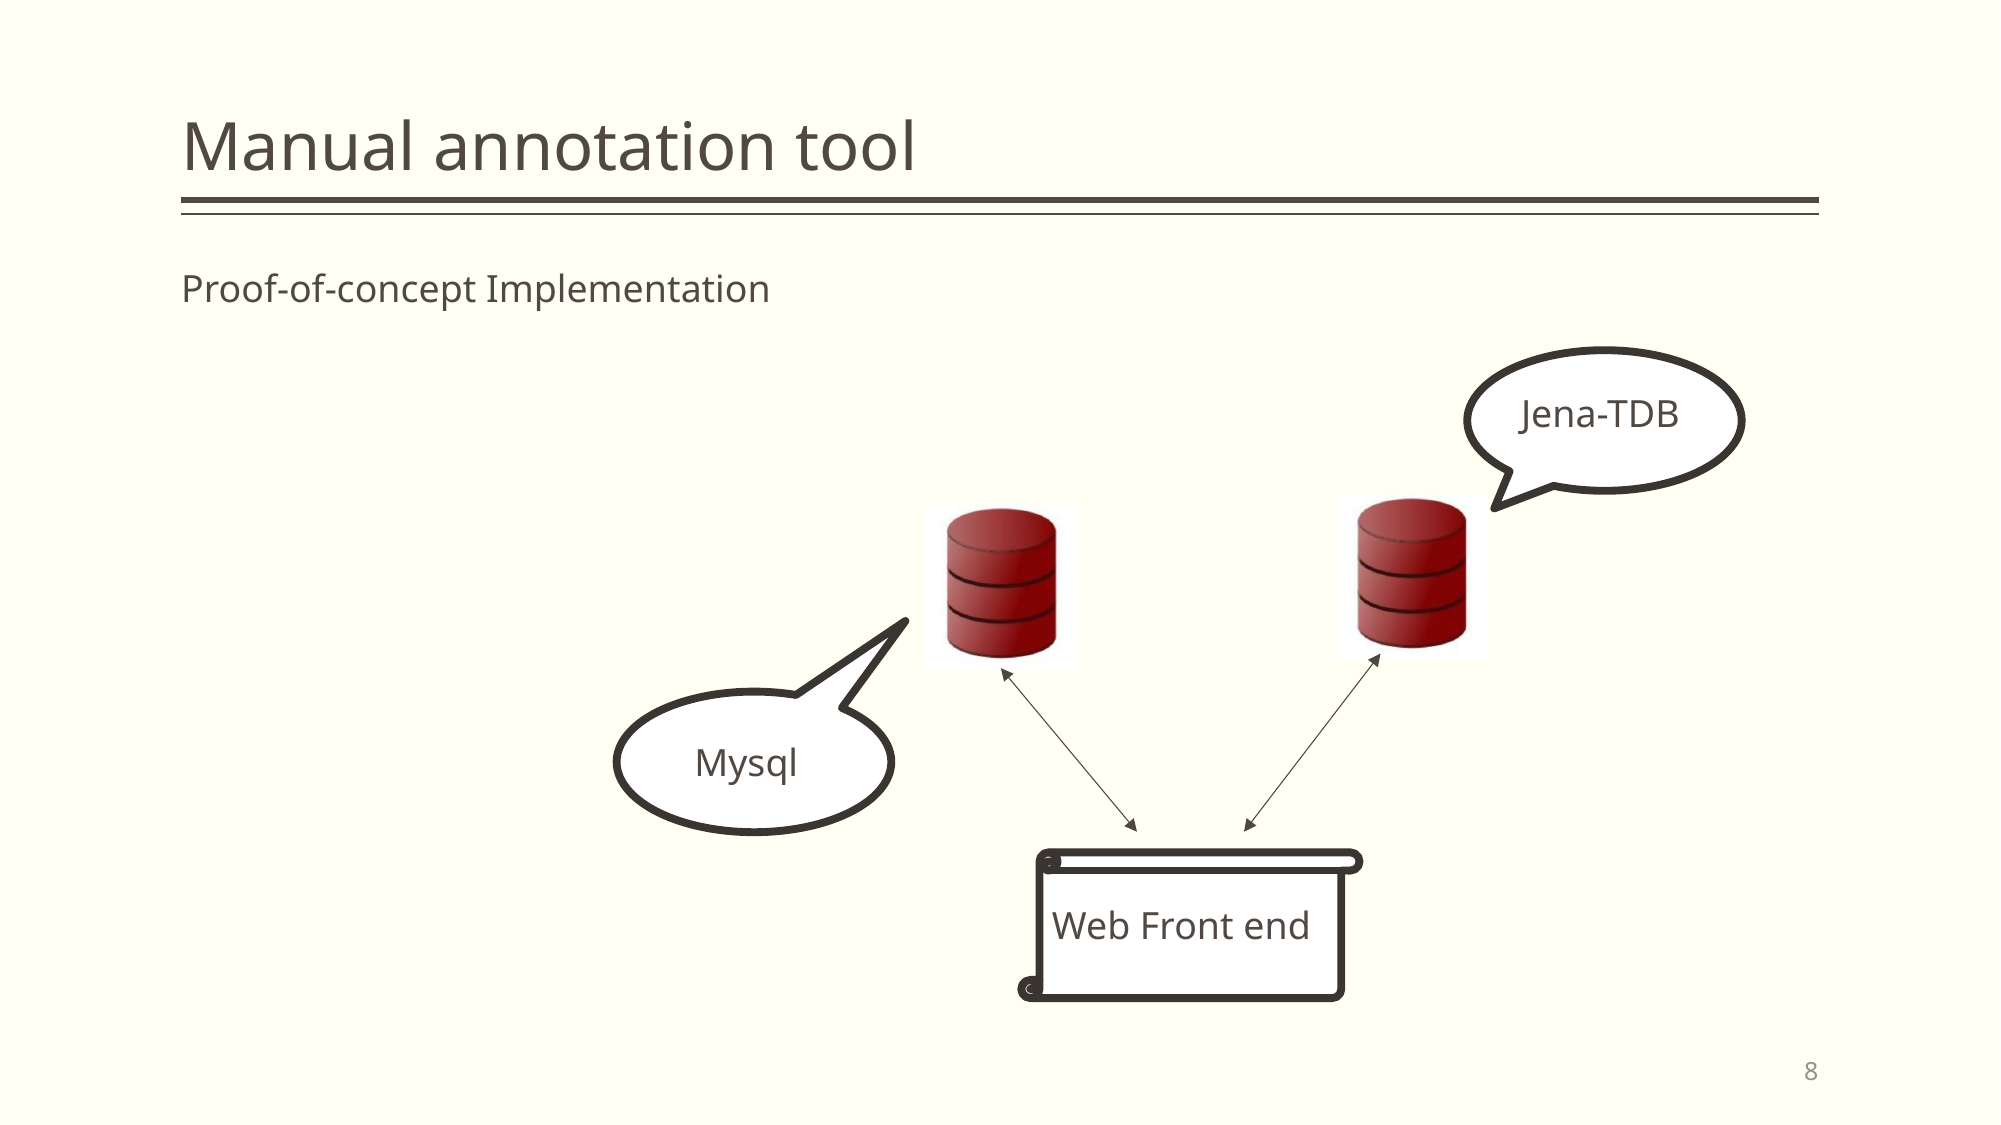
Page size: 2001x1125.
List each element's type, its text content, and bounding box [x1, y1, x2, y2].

slide_number 8 [1518, 1042, 1819, 1103]
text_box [1000, 668, 1137, 832]
text_box [1017, 848, 1364, 1003]
text_box Web Front end [1037, 894, 1345, 955]
list Proof-of-concept Implementation [181, 262, 814, 331]
text_box [1463, 346, 1746, 513]
text_box [612, 617, 910, 837]
title Manual annotation tool [181, 12, 1819, 193]
picture [1335, 495, 1488, 659]
picture [924, 505, 1078, 669]
text_box Jena-TDB [1506, 382, 1715, 442]
text_box Mysql [679, 731, 826, 792]
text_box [1244, 653, 1381, 832]
